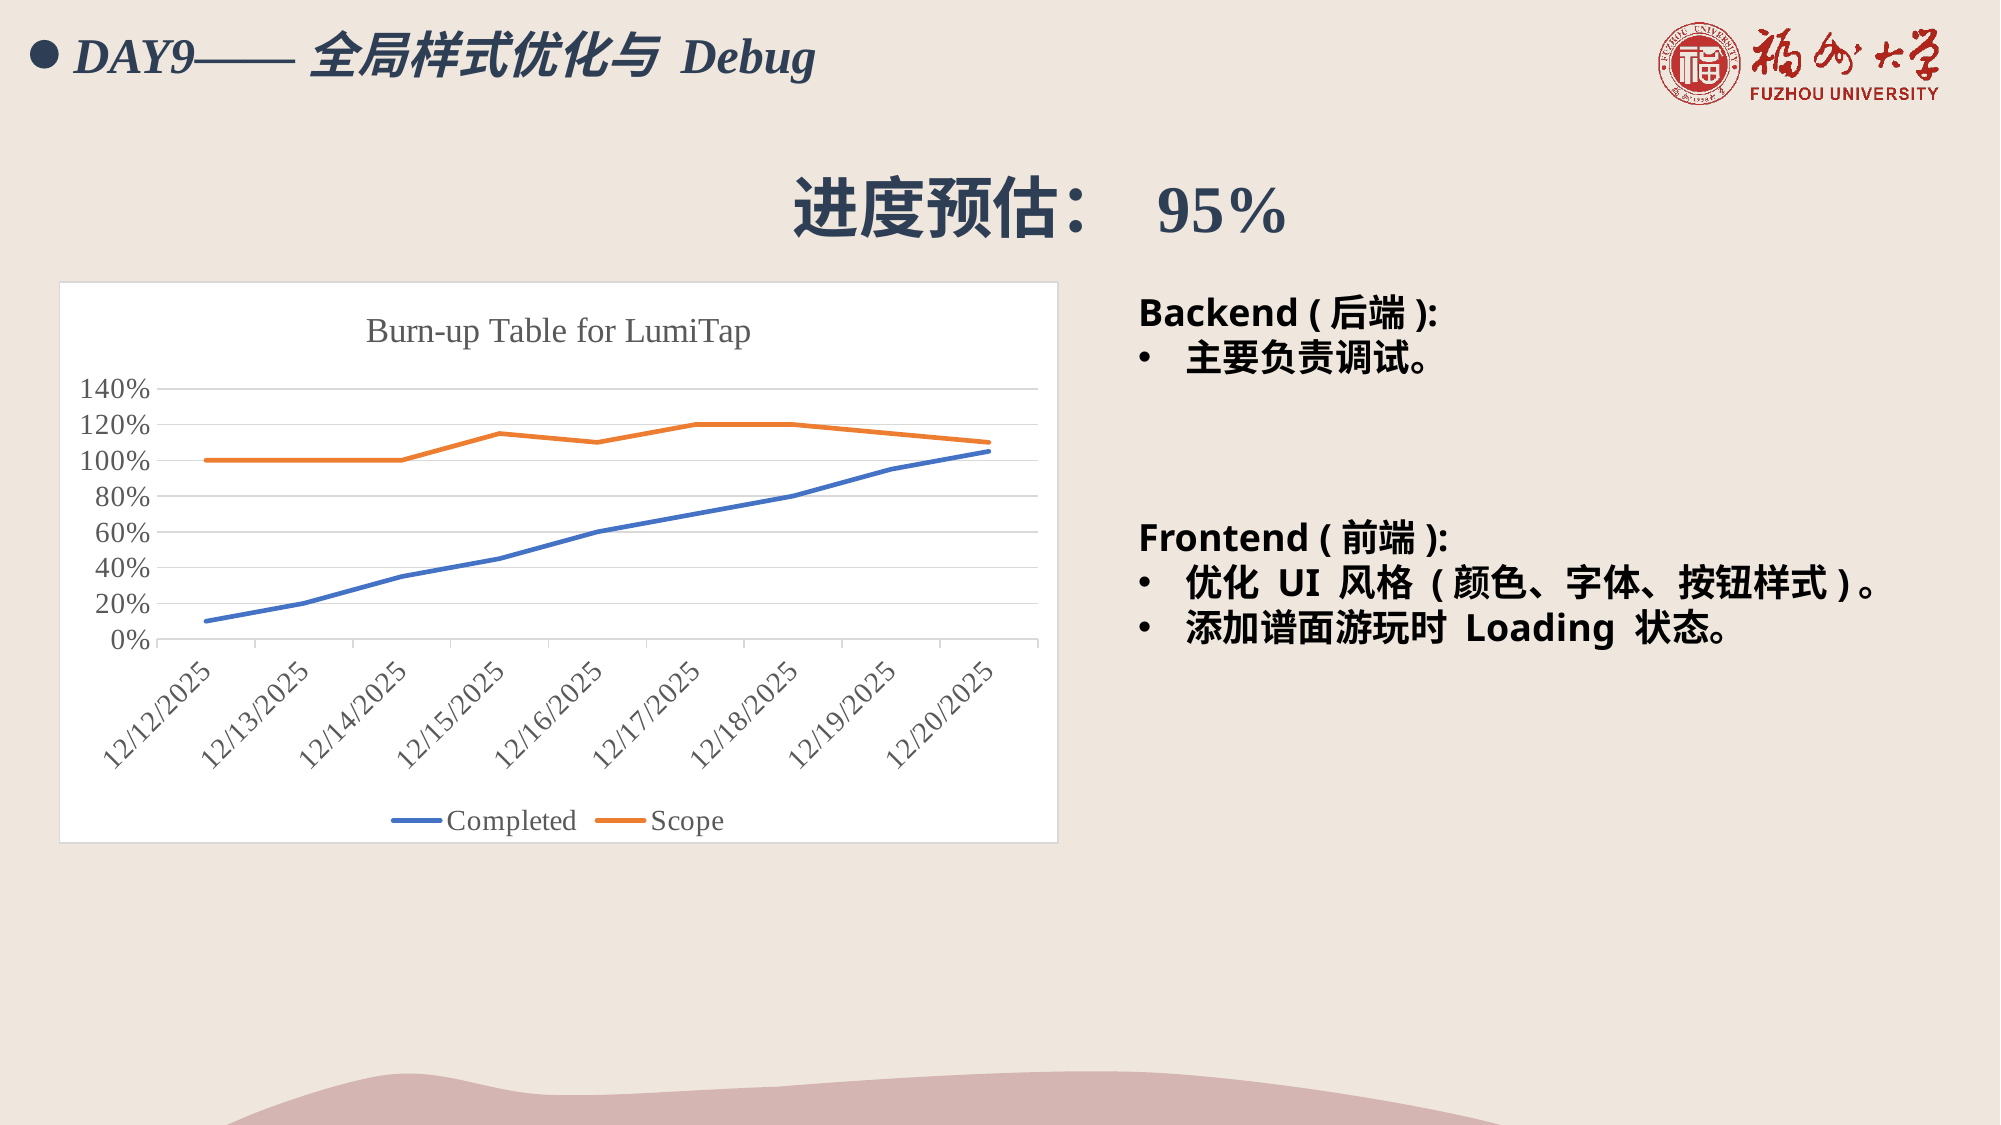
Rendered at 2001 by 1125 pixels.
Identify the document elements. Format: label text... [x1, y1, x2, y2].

text_box [226, 1070, 1502, 1125]
picture [1652, 22, 1941, 105]
text_box Backend (后端): 主要负责调试。 Frontend (前端): 优化 UI 风格 (颜色、字体、按钮样式)。 添加谱面游玩时 Loading 状态。 [1123, 281, 1951, 656]
text_box 进度预估： 95% [777, 158, 1354, 253]
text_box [29, 16, 956, 92]
chart [58, 281, 1059, 844]
